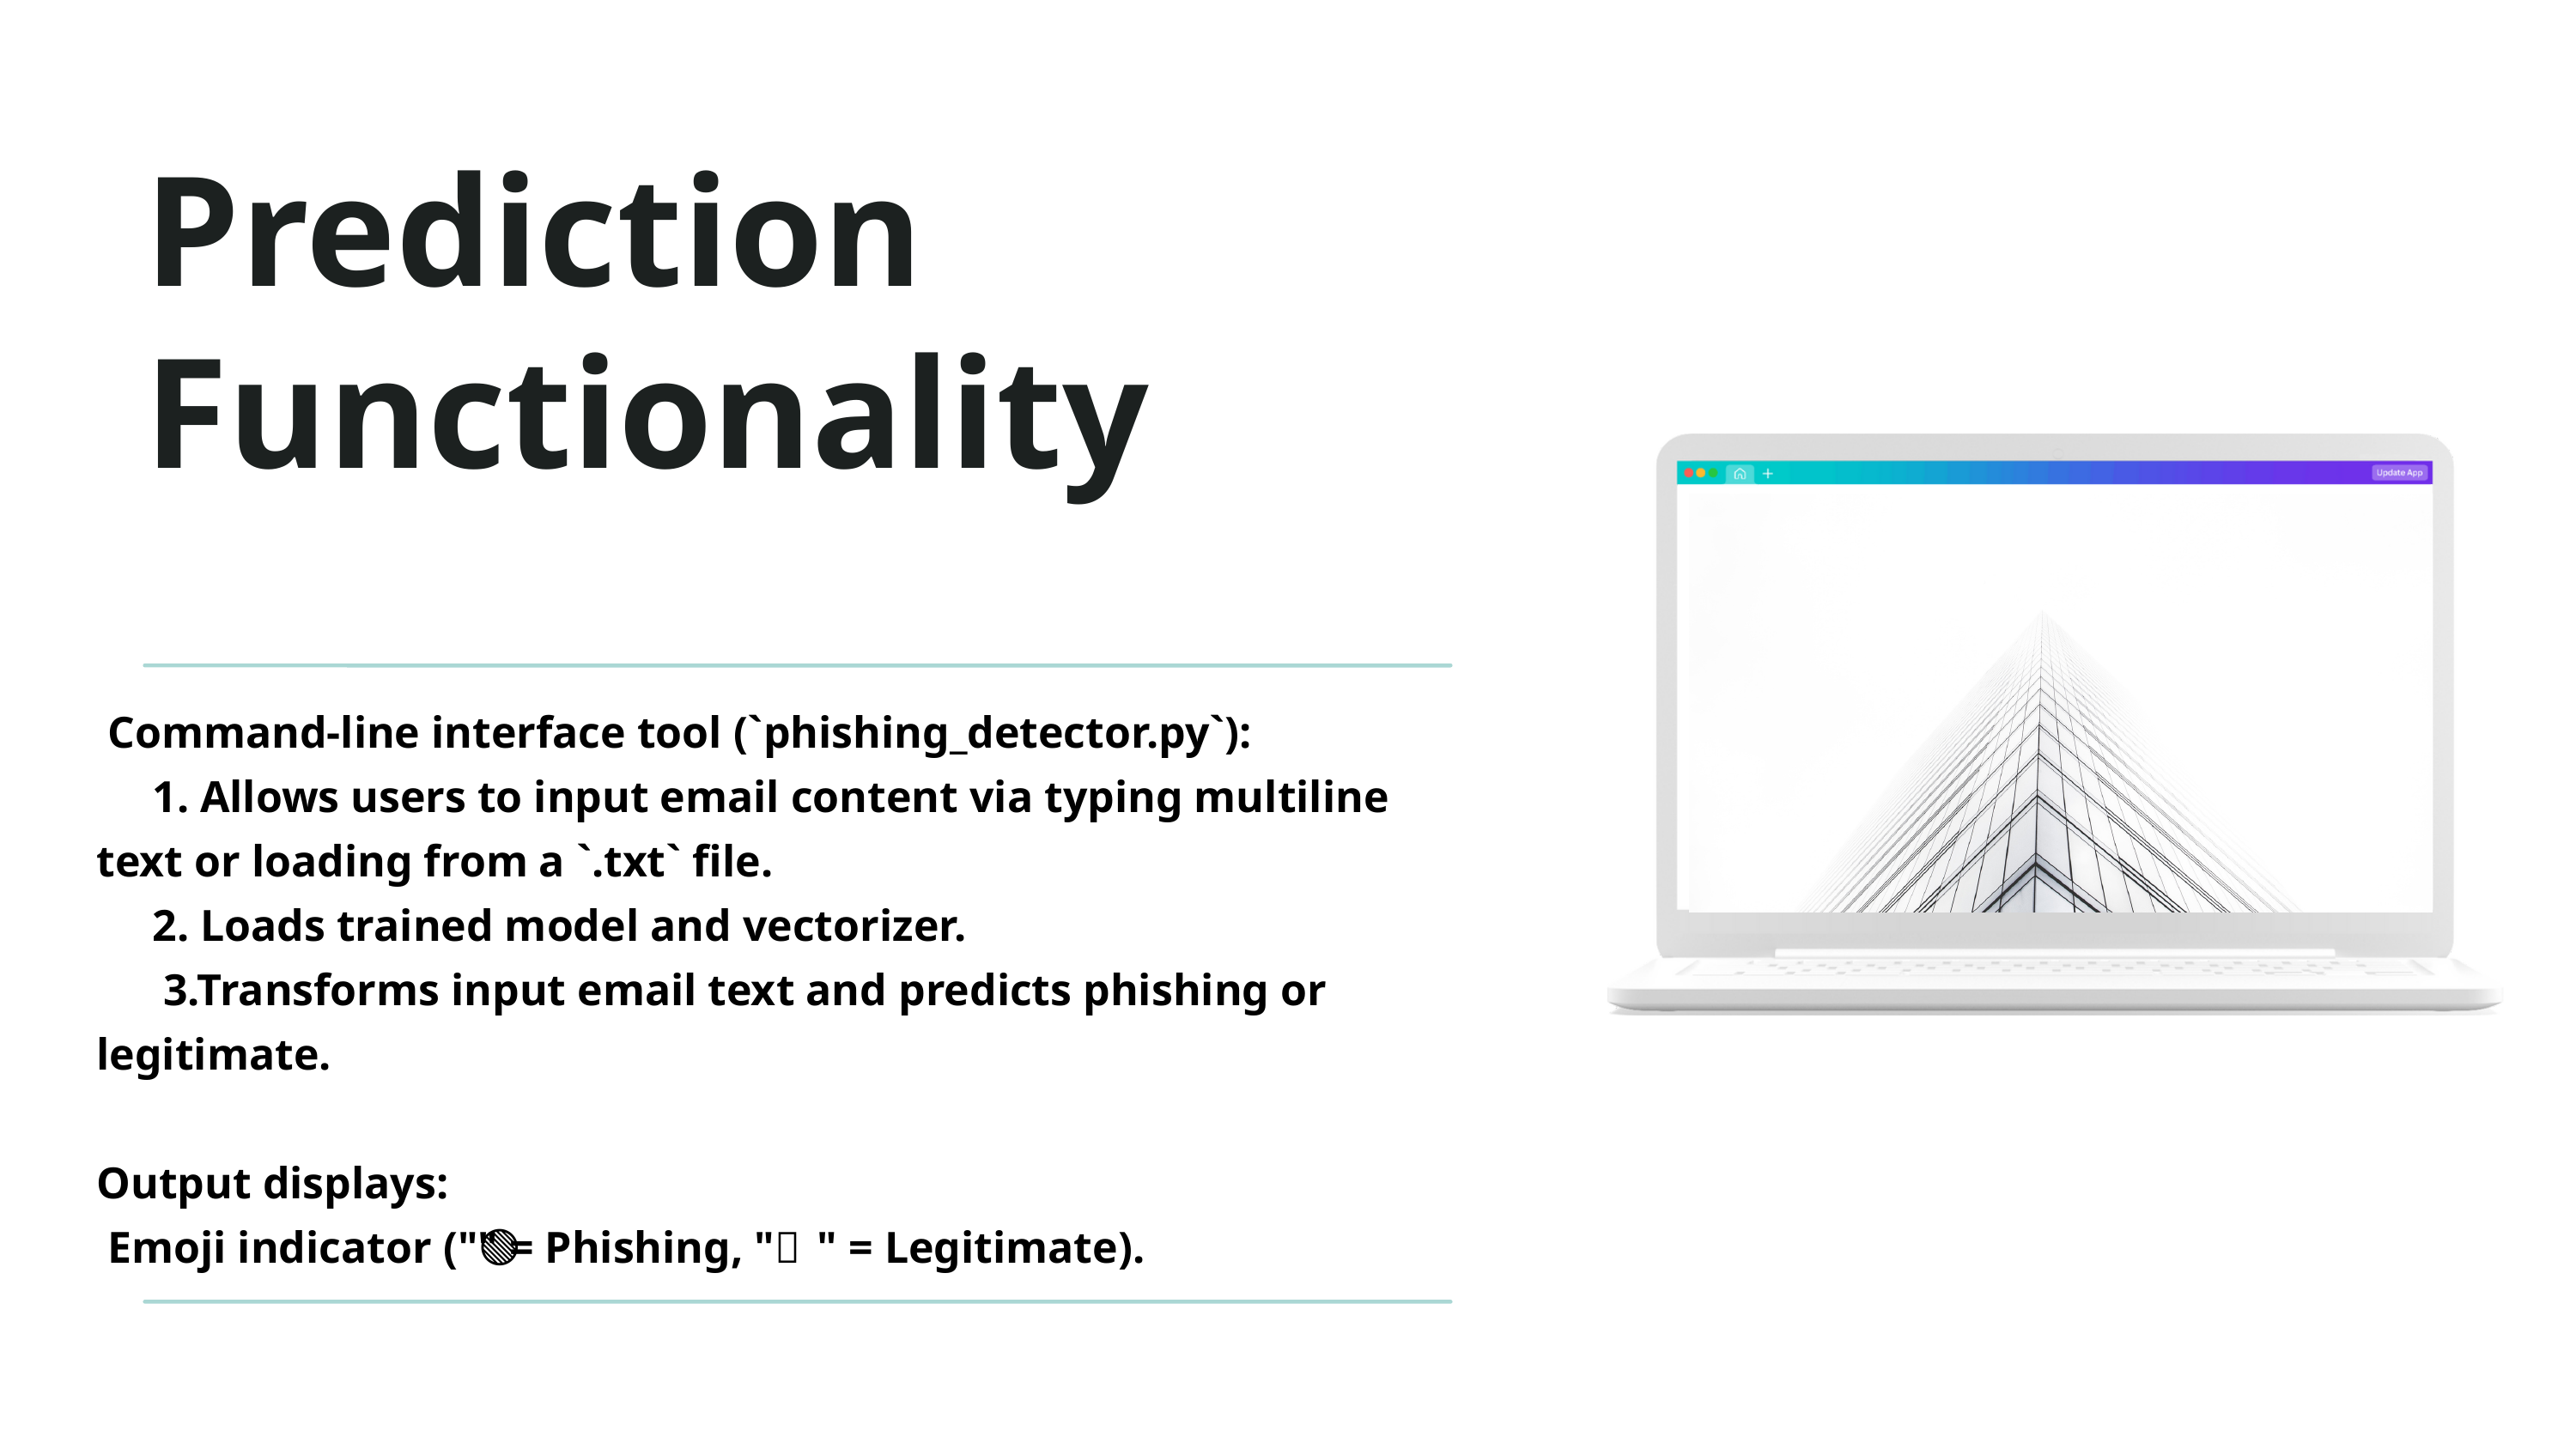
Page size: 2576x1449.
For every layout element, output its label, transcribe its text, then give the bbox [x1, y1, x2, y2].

text_box Command-line interface tool (`phishing_detector.py`): 1. Allows users to input email content via typing multiline text or loading from a `.txt` file. 2. Loads trained model and vectorizer. 3.Transforms input email text and predicts phishing or legitimate. Output displays: Emoji indicator ("🔴" = Phishing, "🟢" = Legitimate). [96, 692, 1402, 1271]
text_box Prediction Functionality [144, 134, 1451, 500]
text_box [1688, 494, 2433, 912]
text_box [1607, 433, 2504, 1016]
